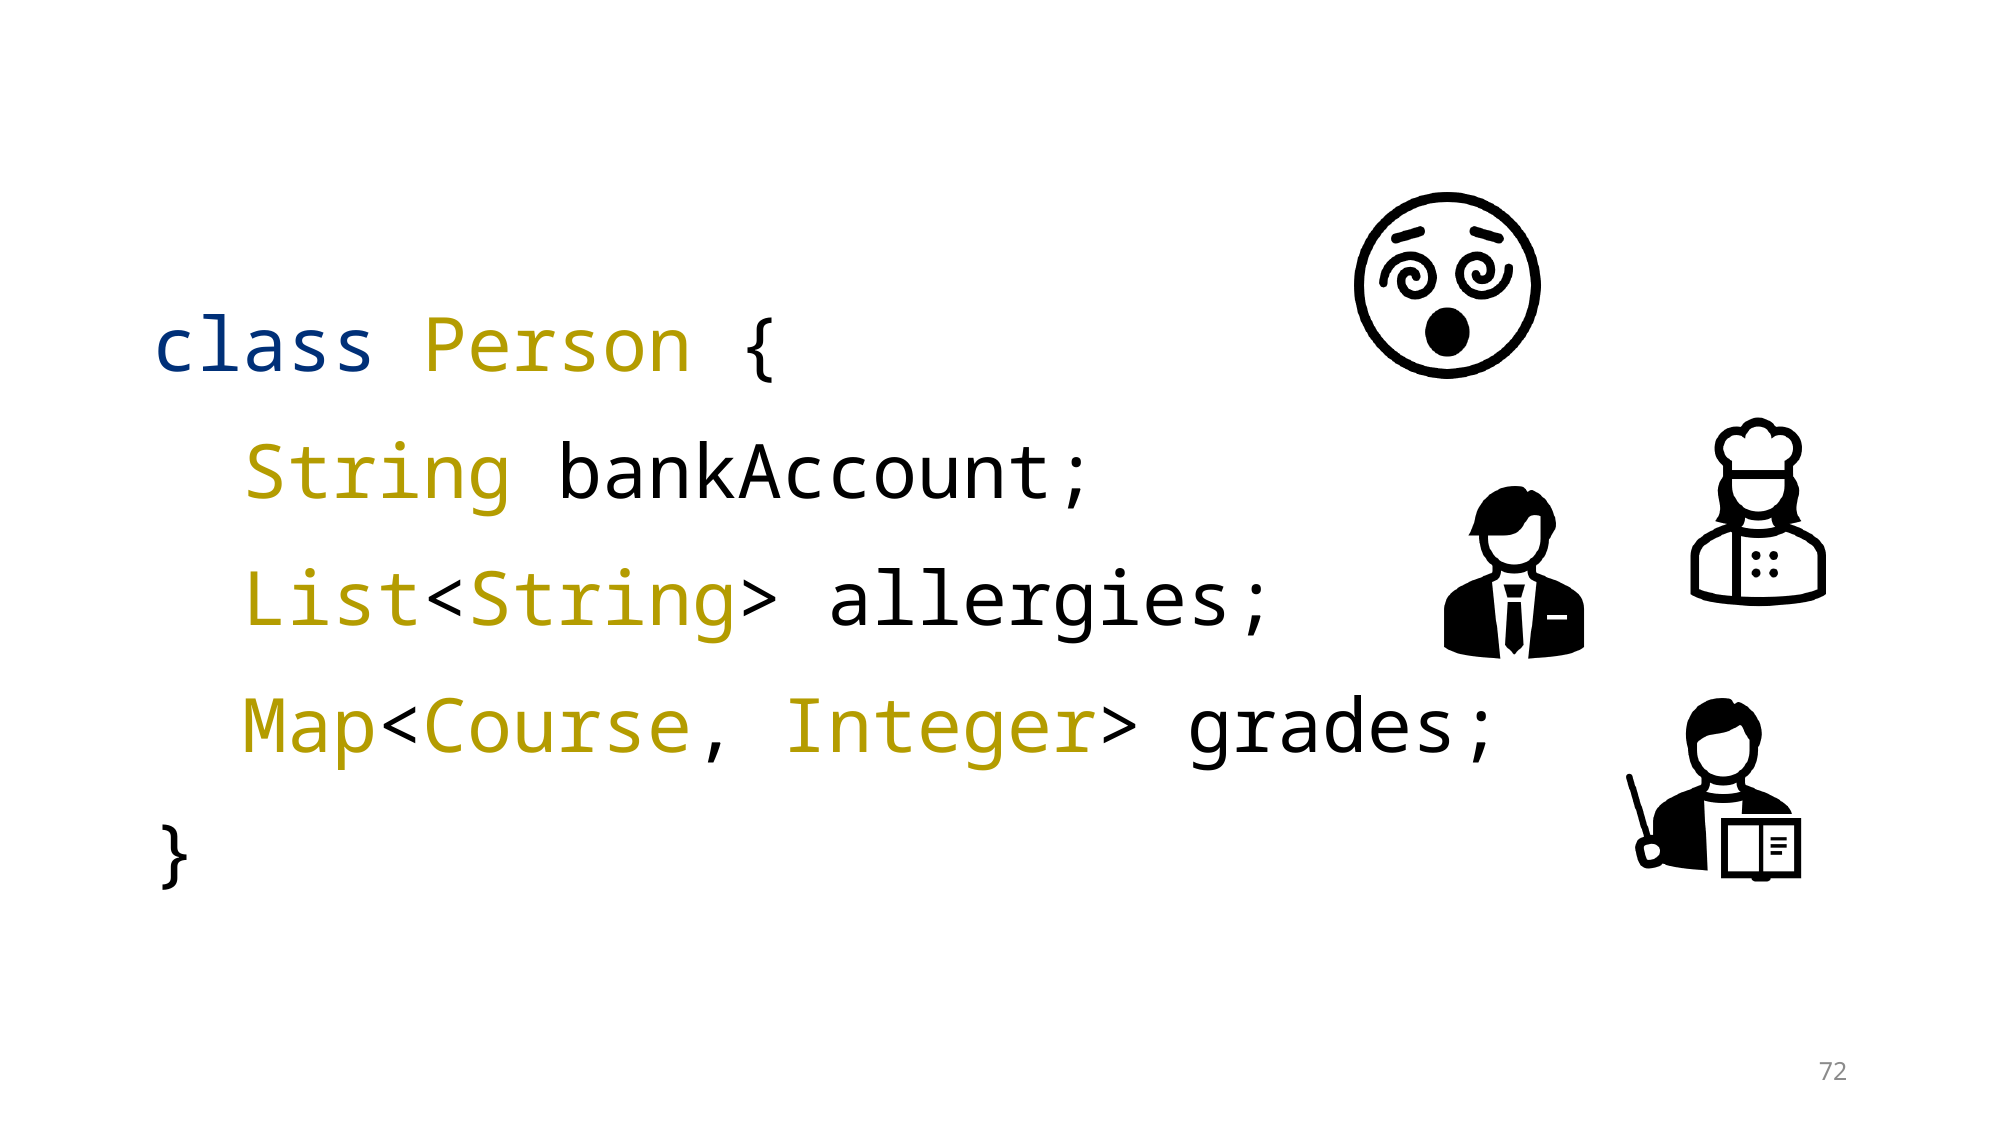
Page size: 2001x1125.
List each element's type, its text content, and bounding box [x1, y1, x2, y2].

picture [1329, 167, 1565, 403]
picture [1409, 466, 1619, 676]
picture [1652, 413, 1863, 623]
slide_number 72 [1412, 1042, 1863, 1103]
list class Person { String bankAccount; List<String> allergies; Map<Course, Integer> grades; } [137, 299, 1863, 1014]
picture [1618, 678, 1828, 888]
